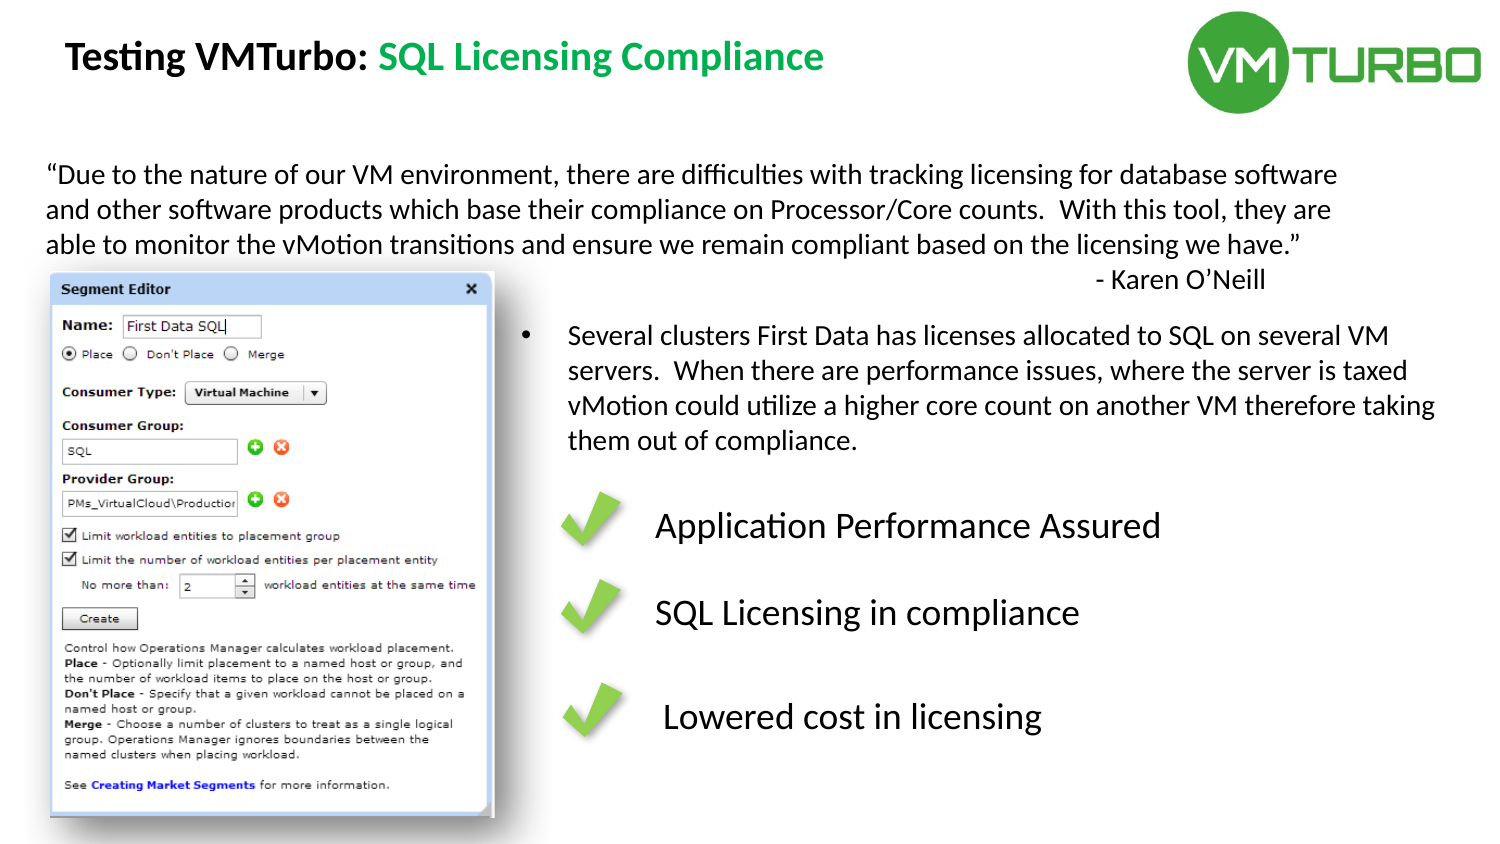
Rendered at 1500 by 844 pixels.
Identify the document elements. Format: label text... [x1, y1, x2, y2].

picture [1186, 9, 1488, 123]
text_box Lowered cost in licensing [648, 684, 1058, 745]
text_box [560, 491, 621, 547]
picture [49, 271, 495, 818]
text_box Testing VMTurbo: SQL Licensing Compliance [50, 21, 1063, 132]
text_box SQL Licensing in compliance [640, 580, 1096, 641]
text_box [562, 682, 623, 738]
text_box Several clusters First Data has licenses allocated to SQL on several VM servers. When there are performance issues, where the server is taxed vMotion could utilize a higher core count on another VM therefore taking them out of compliance. [543, 309, 1469, 464]
text_box “Due to the nature of our VM environment, there are difficulties with tracking licensing for database software and other software products which base their compliance on Processor/Core counts. With this tool, they are able to monitor the vMotion transitions and ensure we remain compliant based on the licensing we have.” - Karen O’Neill [30, 148, 1381, 348]
text_box [560, 578, 621, 634]
text_box Application Performance Assured [640, 493, 1177, 553]
